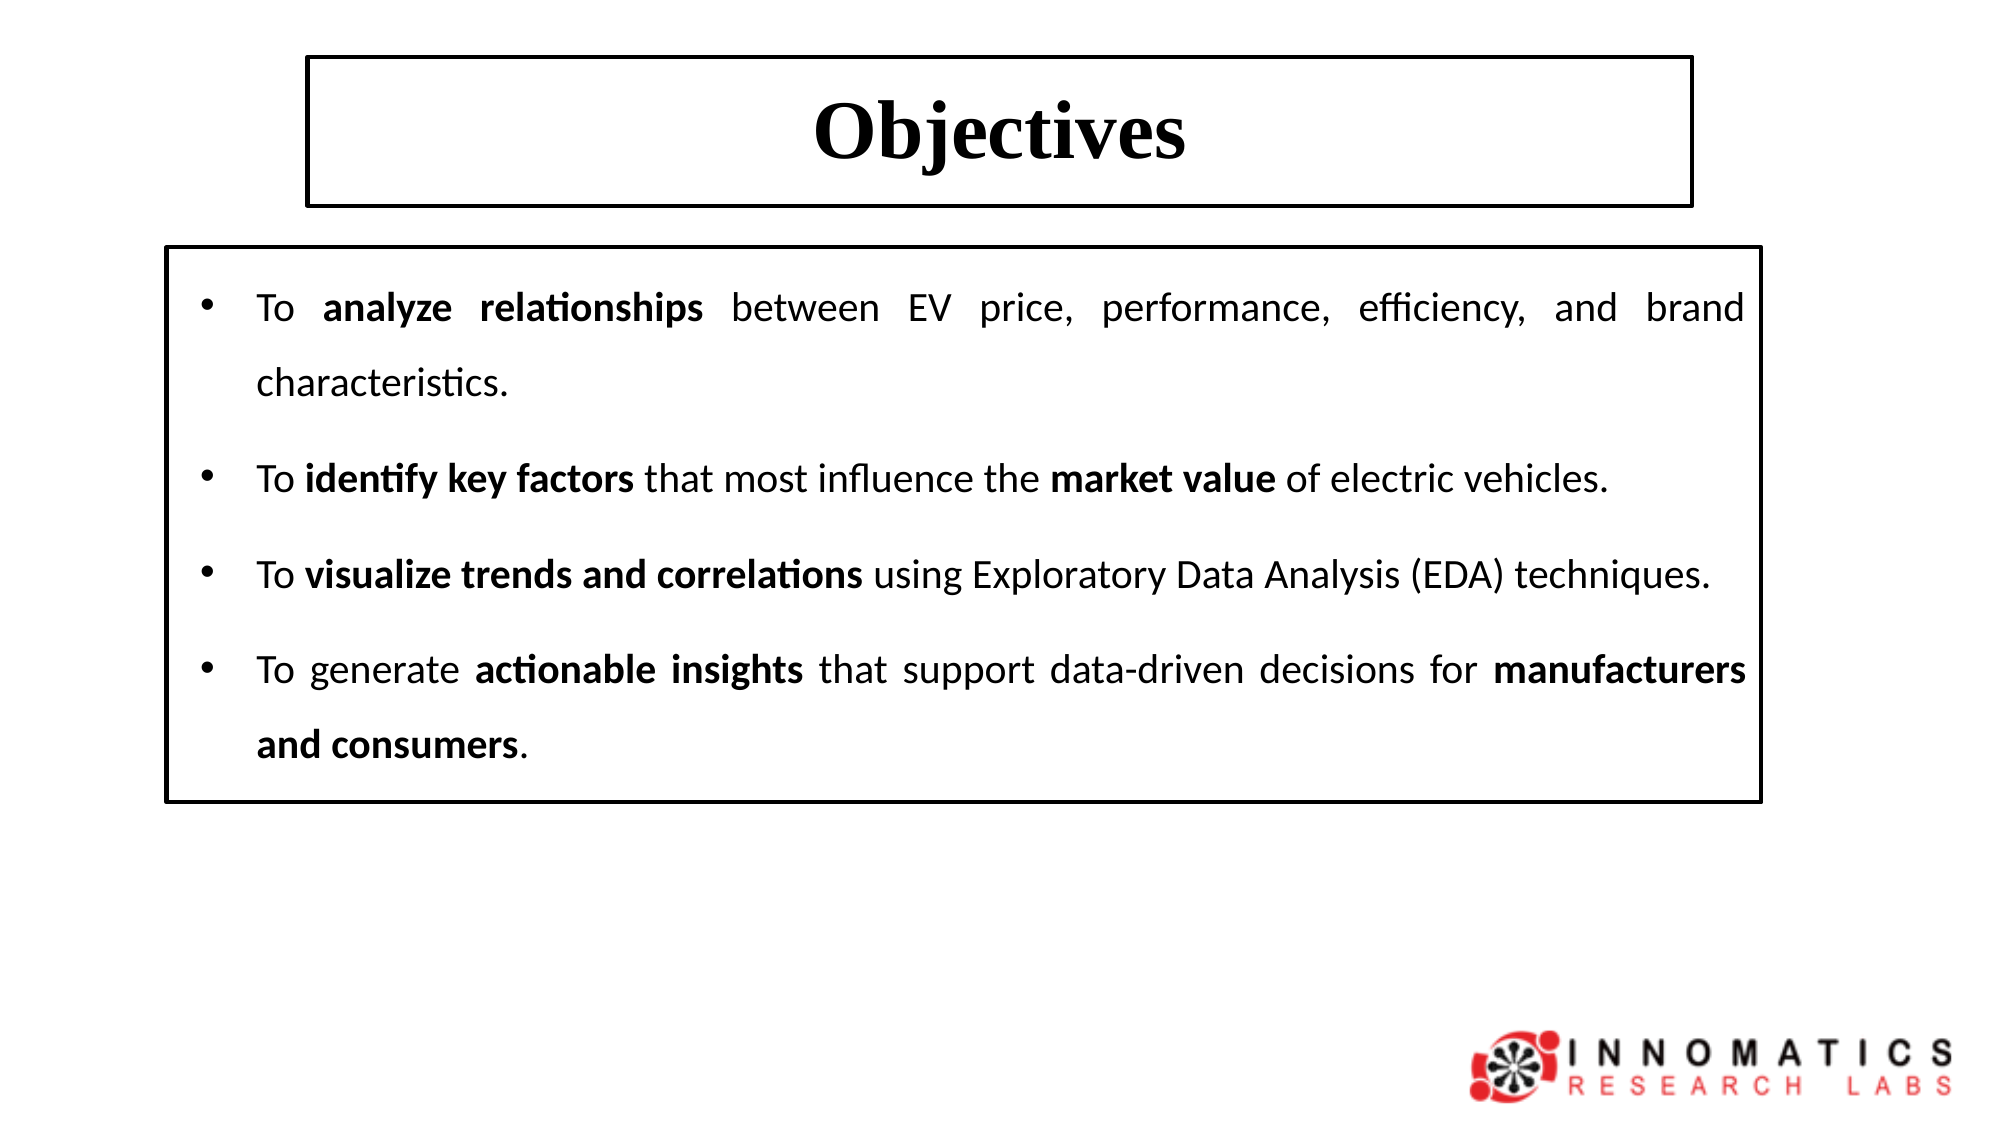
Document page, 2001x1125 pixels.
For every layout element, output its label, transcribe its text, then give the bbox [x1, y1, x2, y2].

picture [1445, 1014, 1975, 1125]
list To analyze relationships between EV price, performance, efficiency, and brand characteristics. To identify key factors that most influence the market value of electric vehicles. To visualize trends and correlations using Exploratory Data Analysis (EDA) techniques. To generate actionable insights that support data-driven decisions for manufacturers and consumers. [164, 245, 1763, 804]
title Objectives [305, 55, 1694, 208]
